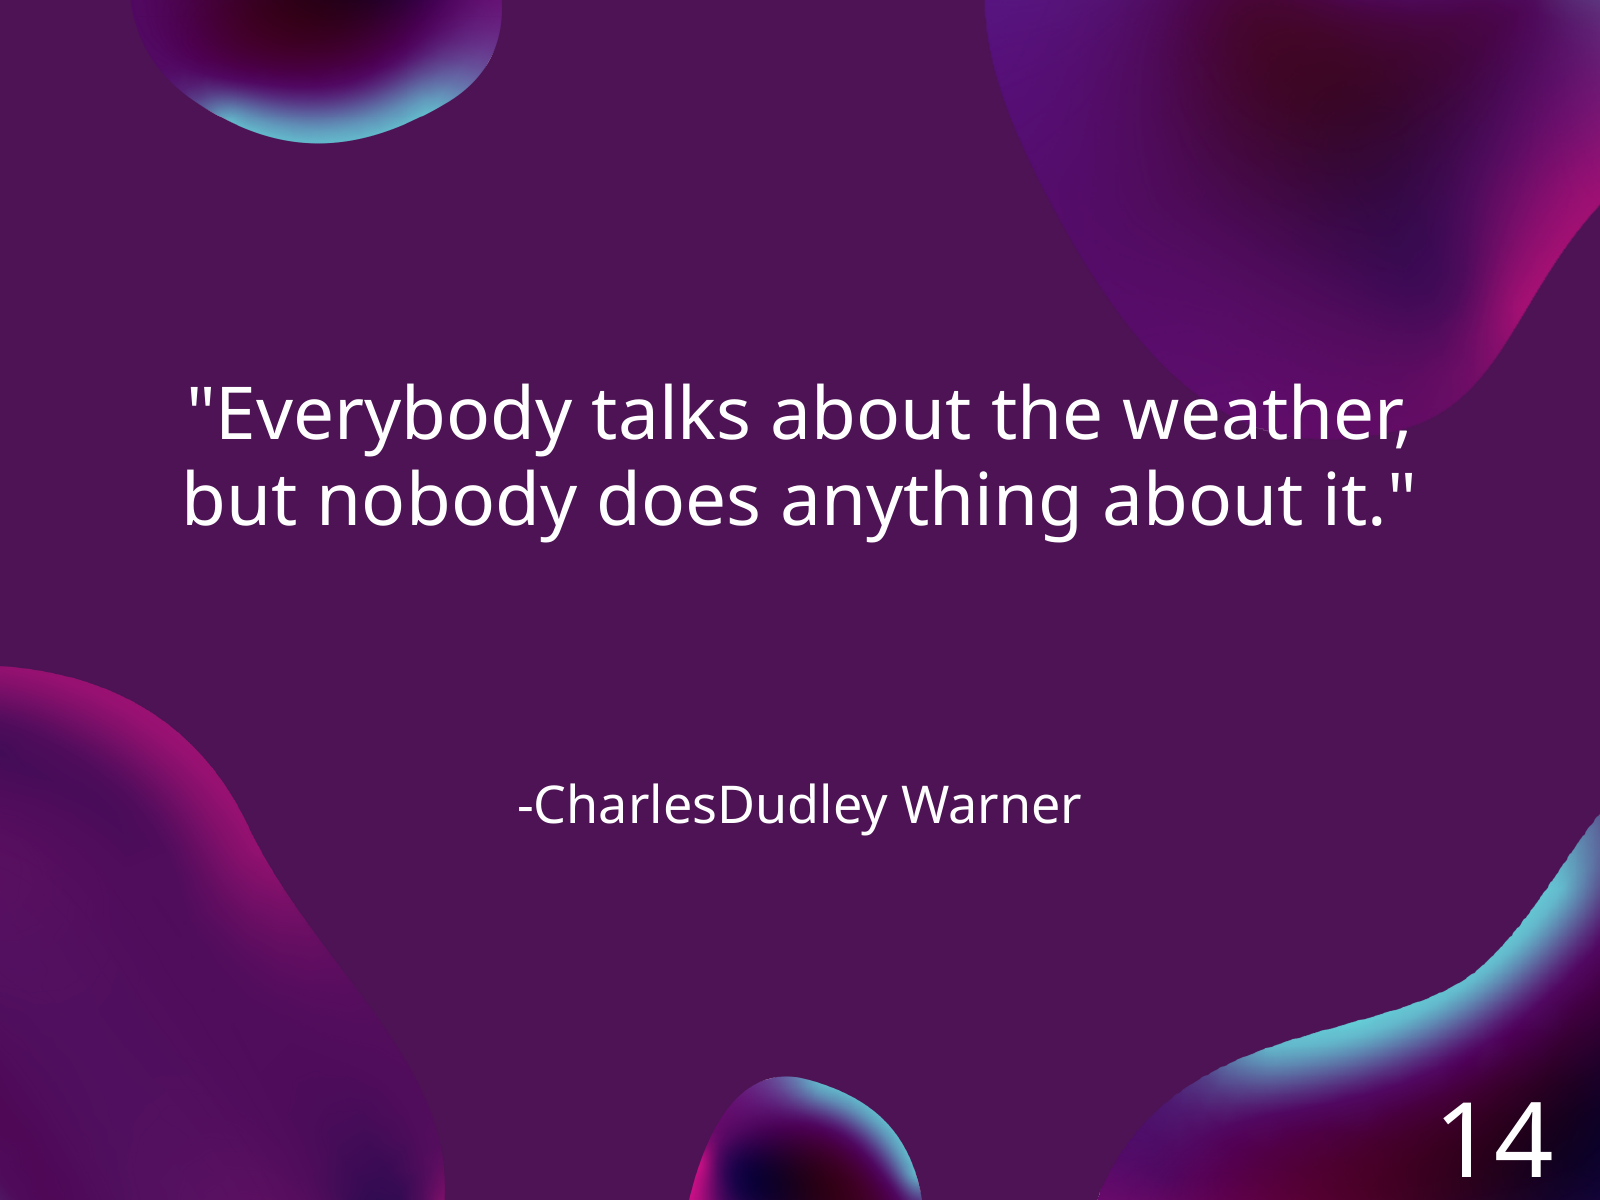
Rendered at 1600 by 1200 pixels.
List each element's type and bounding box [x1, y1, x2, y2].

picture [654, 1049, 925, 1200]
text_box [165, 367, 1435, 835]
picture [0, 665, 445, 1200]
picture [1098, 681, 1600, 1200]
picture [71, 0, 521, 215]
picture [966, 0, 1600, 443]
